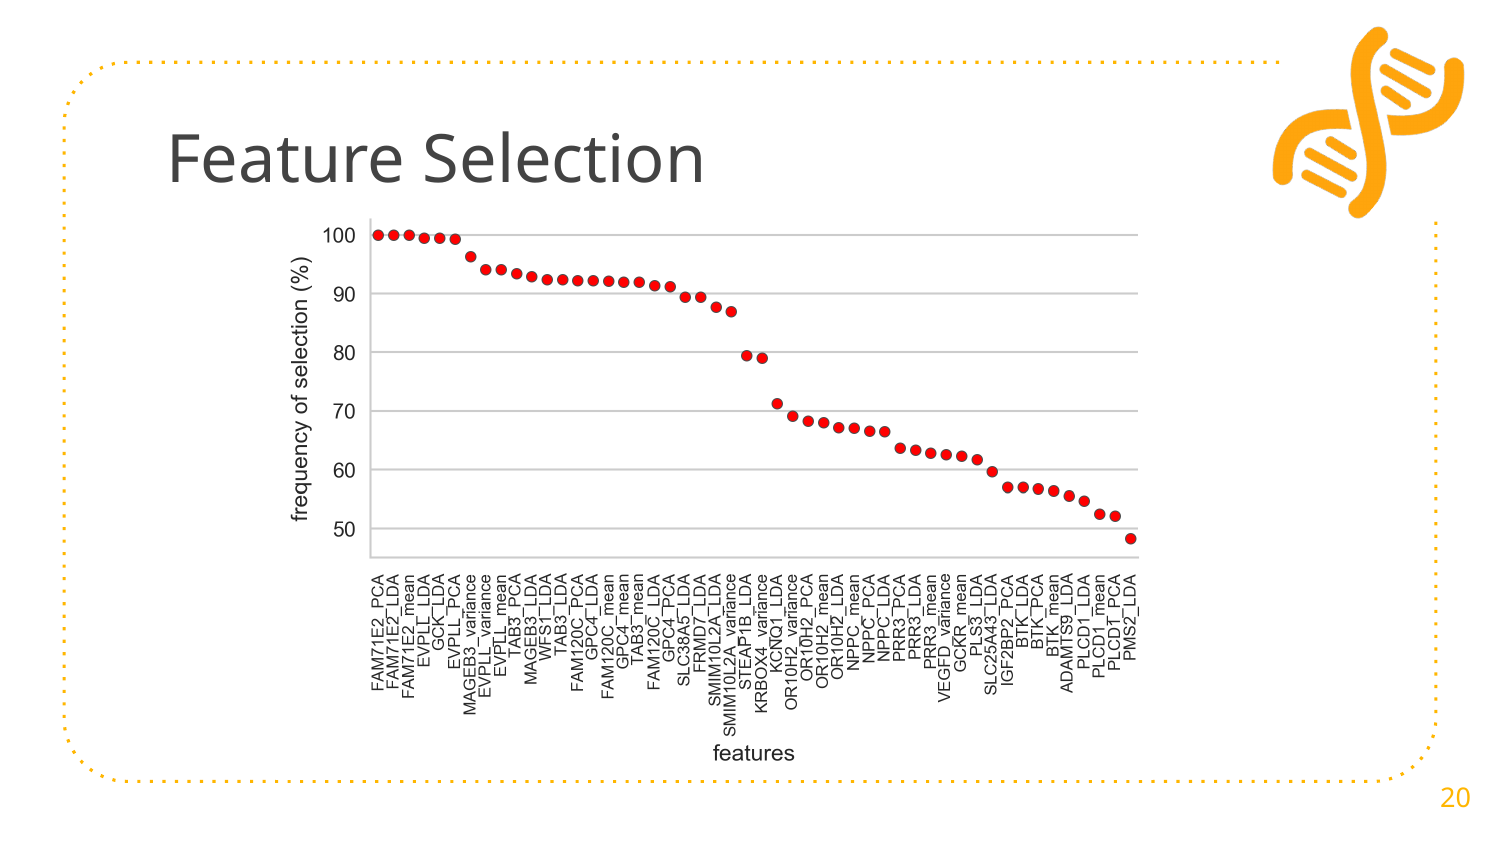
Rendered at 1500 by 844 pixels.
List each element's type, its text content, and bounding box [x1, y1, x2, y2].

picture [1255, 3, 1482, 240]
picture [275, 204, 1153, 780]
title Feature Selection [151, 100, 1278, 242]
slide_number 20 [1411, 753, 1500, 844]
